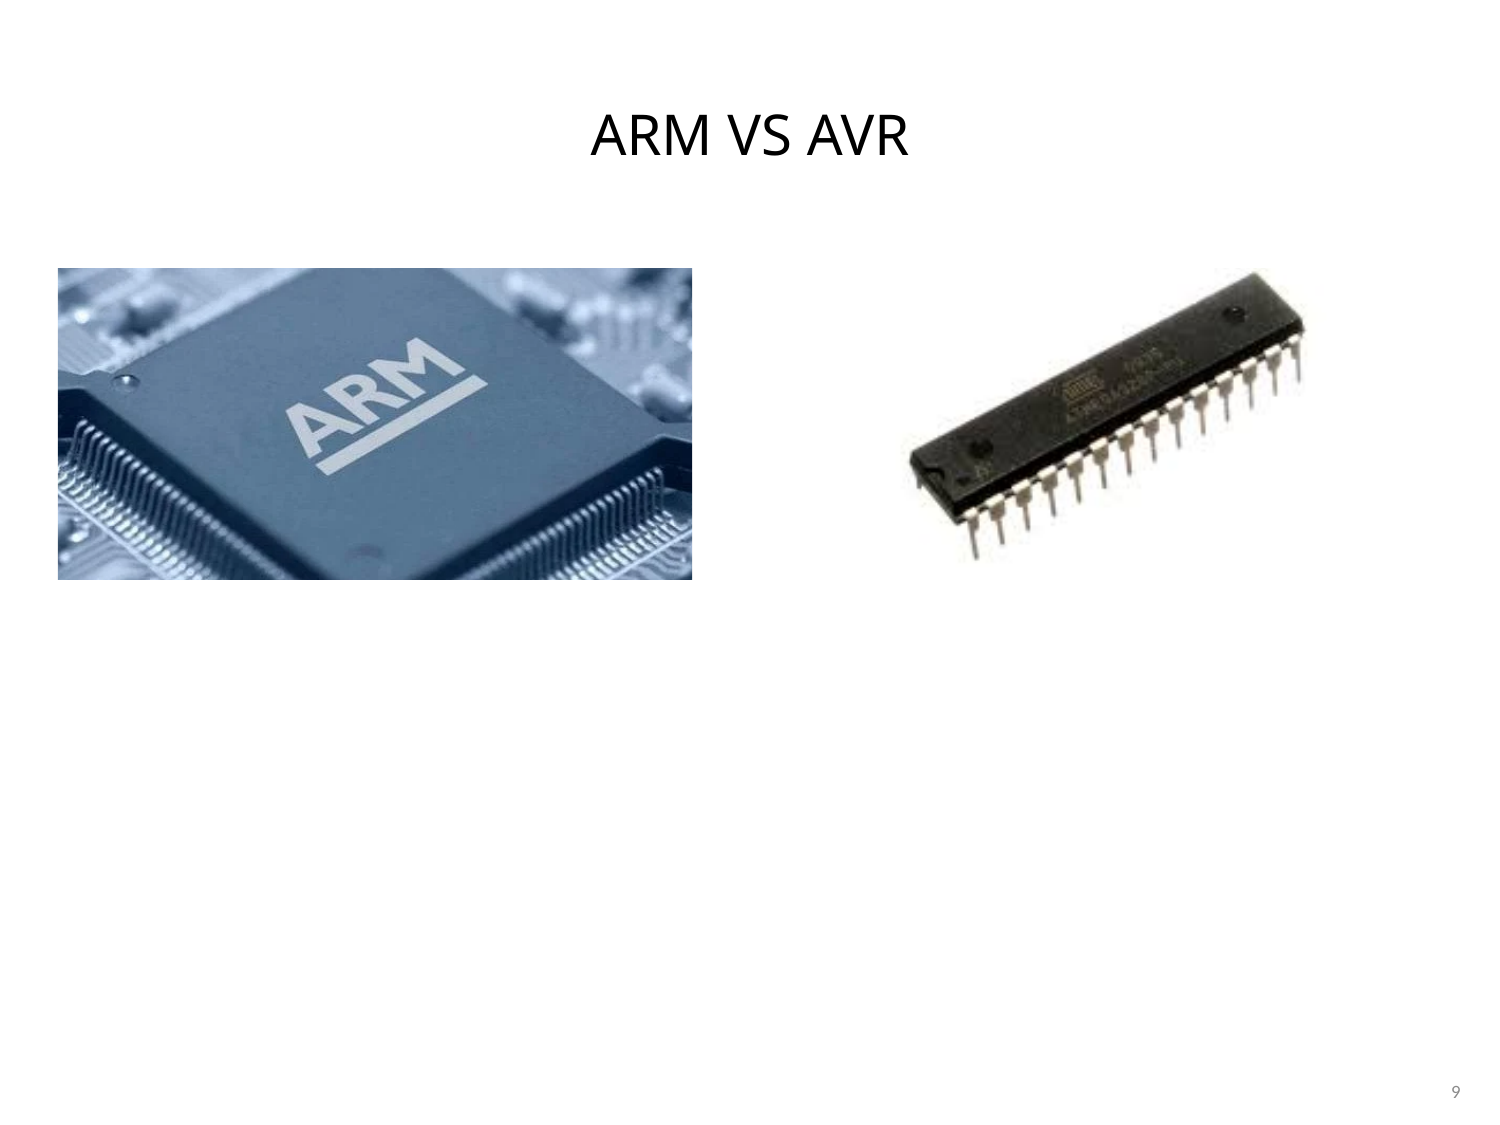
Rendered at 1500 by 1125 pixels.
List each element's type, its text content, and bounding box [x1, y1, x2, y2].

picture [809, 268, 1444, 580]
picture [57, 268, 693, 580]
slide_number 9 [1420, 1061, 1476, 1121]
title Arm vs avr [73, 0, 1427, 267]
